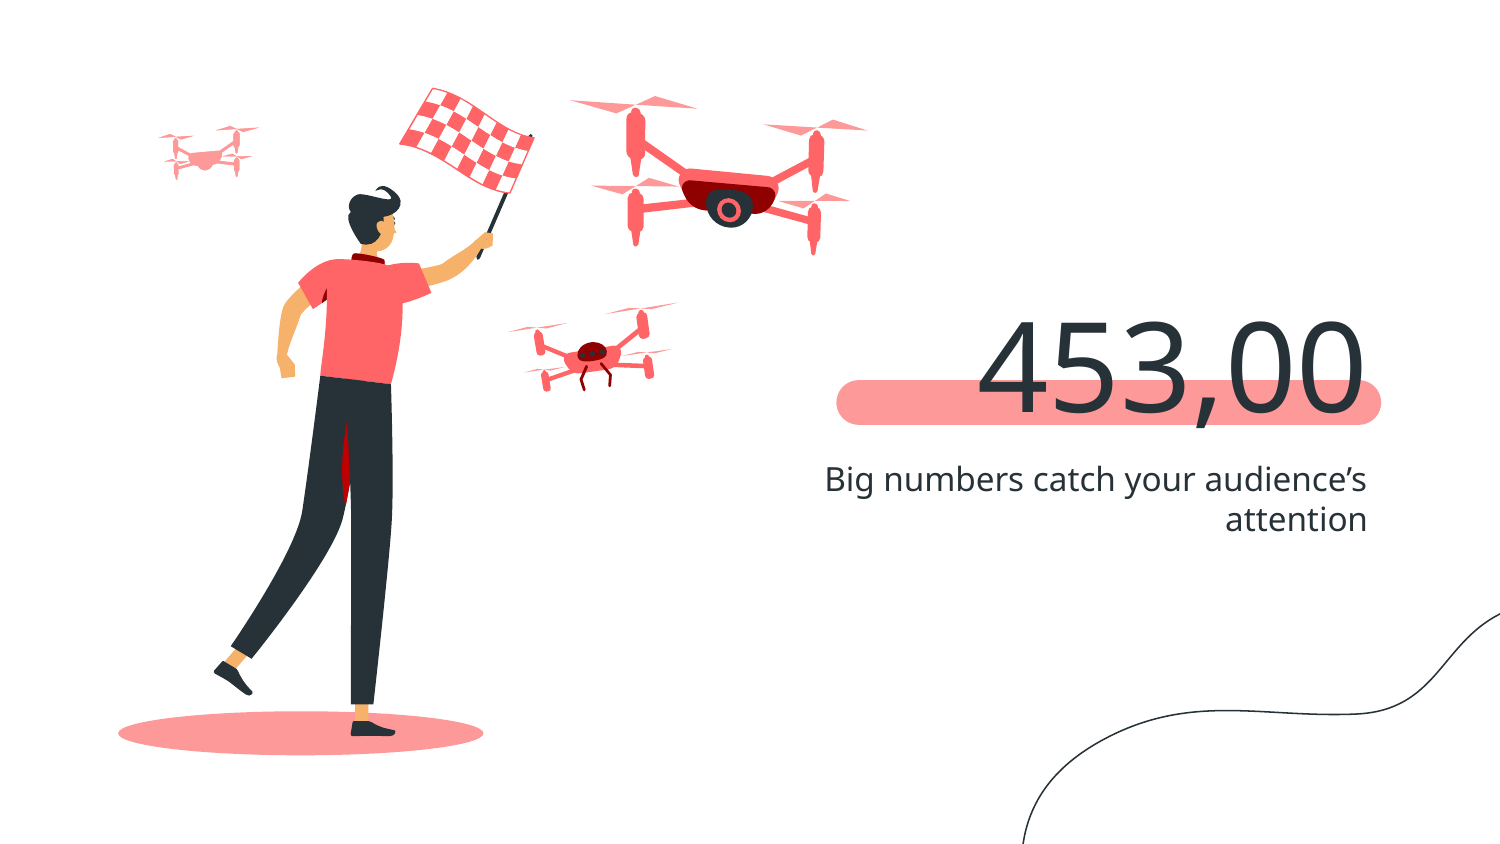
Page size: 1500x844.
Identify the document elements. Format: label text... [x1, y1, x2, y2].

subtitle Big numbers catch your audience’s attention [825, 443, 1384, 550]
title 453,00 [825, 271, 1384, 443]
text_box [825, 193, 851, 202]
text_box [117, 87, 821, 756]
text_box [825, 119, 868, 131]
